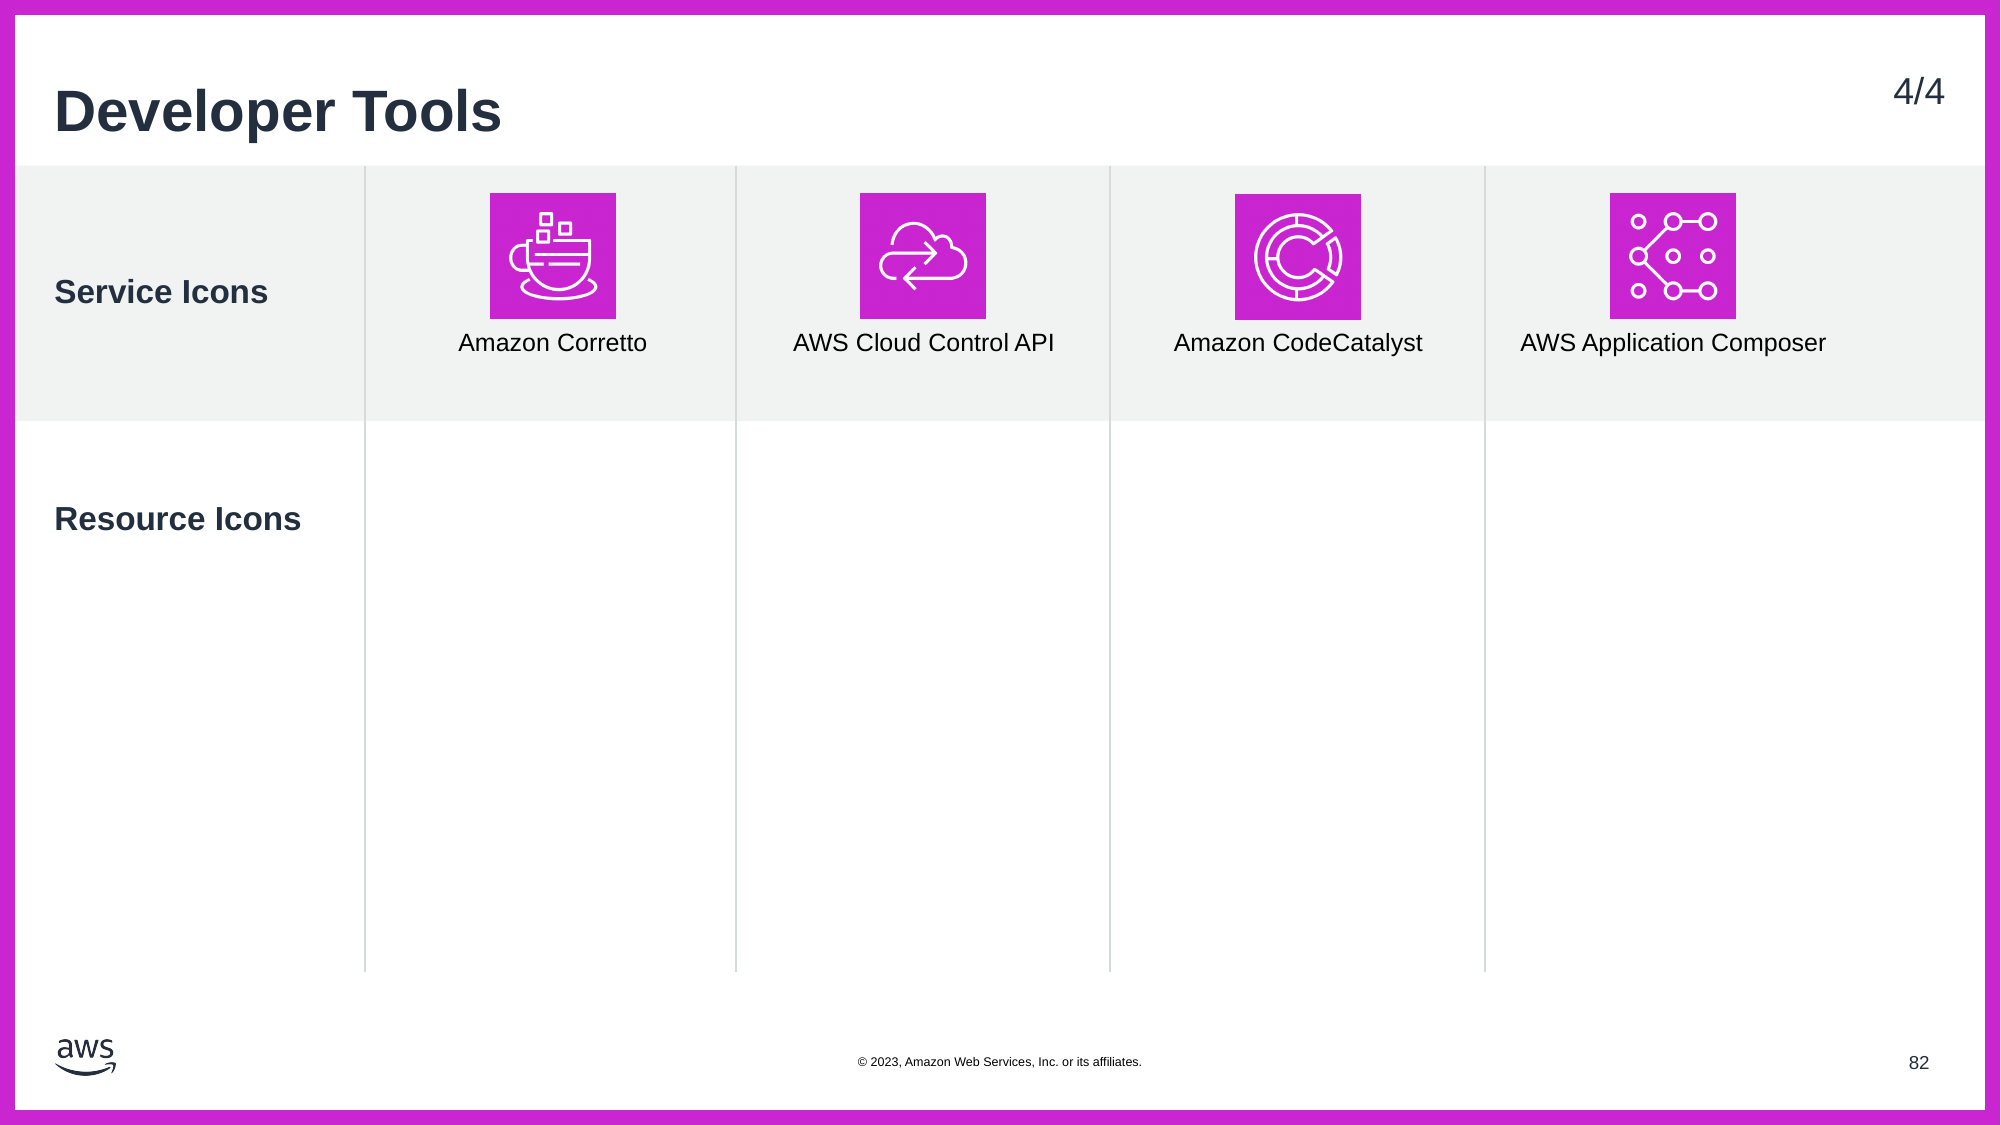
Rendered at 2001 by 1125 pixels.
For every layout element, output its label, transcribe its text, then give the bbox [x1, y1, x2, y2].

picture [490, 193, 616, 319]
slide_number 82 [1494, 1031, 1945, 1092]
text_box Amazon CodeCatalyst [1111, 319, 1484, 364]
picture [1235, 194, 1361, 320]
text_box Amazon Corretto [369, 319, 735, 364]
picture [55, 1039, 116, 1076]
picture [860, 193, 986, 319]
text_box AWS Cloud Control API [736, 319, 1110, 364]
text_box AWS Application Composer [1493, 319, 1855, 364]
title Developer Tools [39, 59, 1457, 166]
picture [1610, 193, 1736, 319]
footer © 2023, Amazon Web Services, Inc. or its affiliates. [662, 1031, 1338, 1092]
list 4/4 [1693, 59, 1961, 166]
